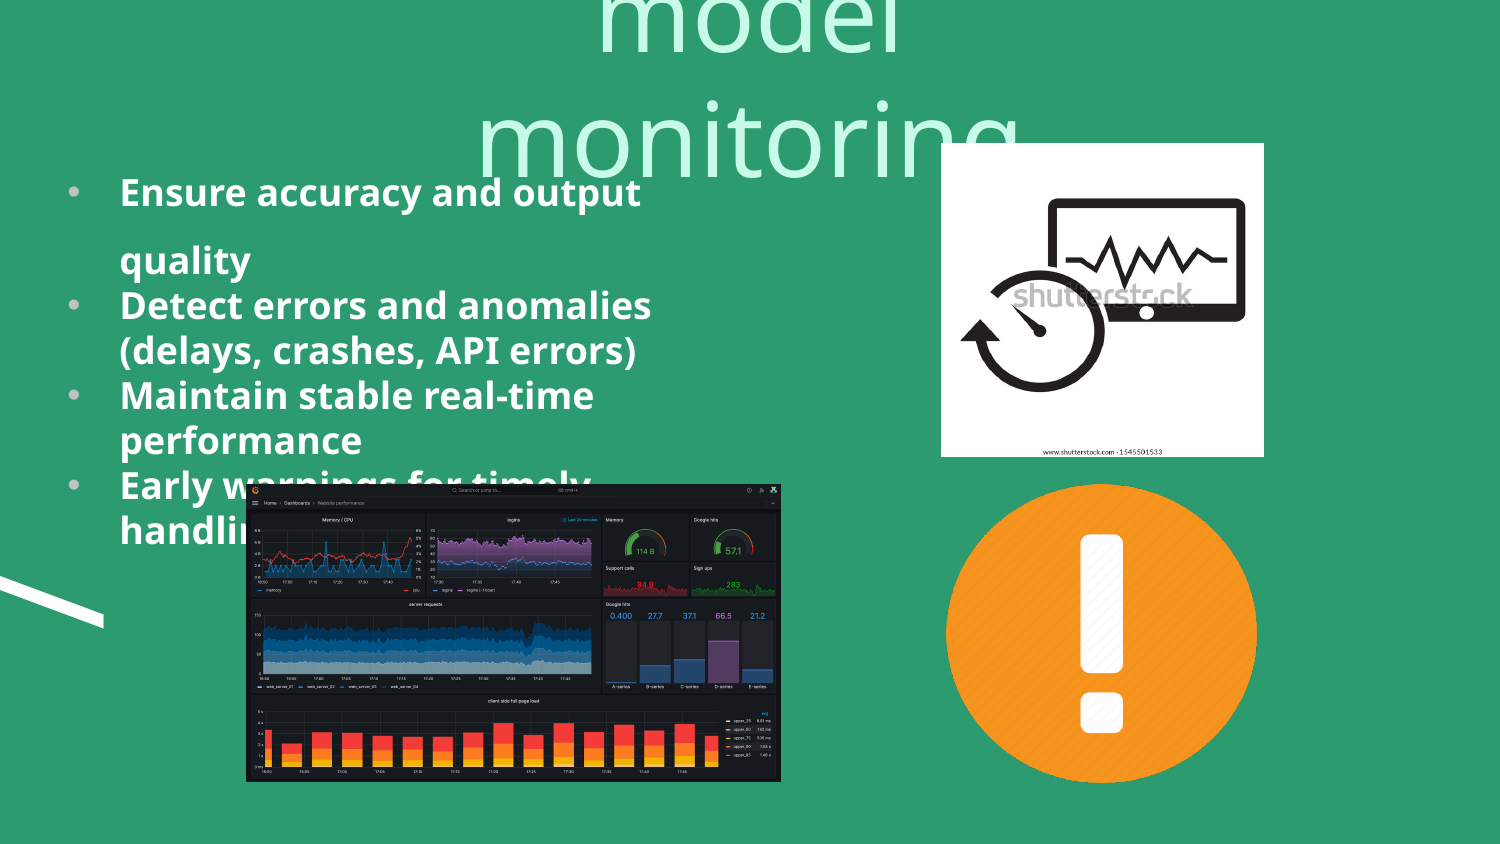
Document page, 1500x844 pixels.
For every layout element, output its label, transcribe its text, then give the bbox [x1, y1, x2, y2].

picture [245, 484, 781, 782]
title model monitoring [344, 14, 1156, 132]
picture [946, 484, 1257, 783]
picture [941, 143, 1264, 458]
subtitle Ensure accuracy and output quality Detect errors and anomalies (delays, crashes, API errors) Maintain stable real-time performance Early warnings for timely handling [29, 131, 782, 473]
